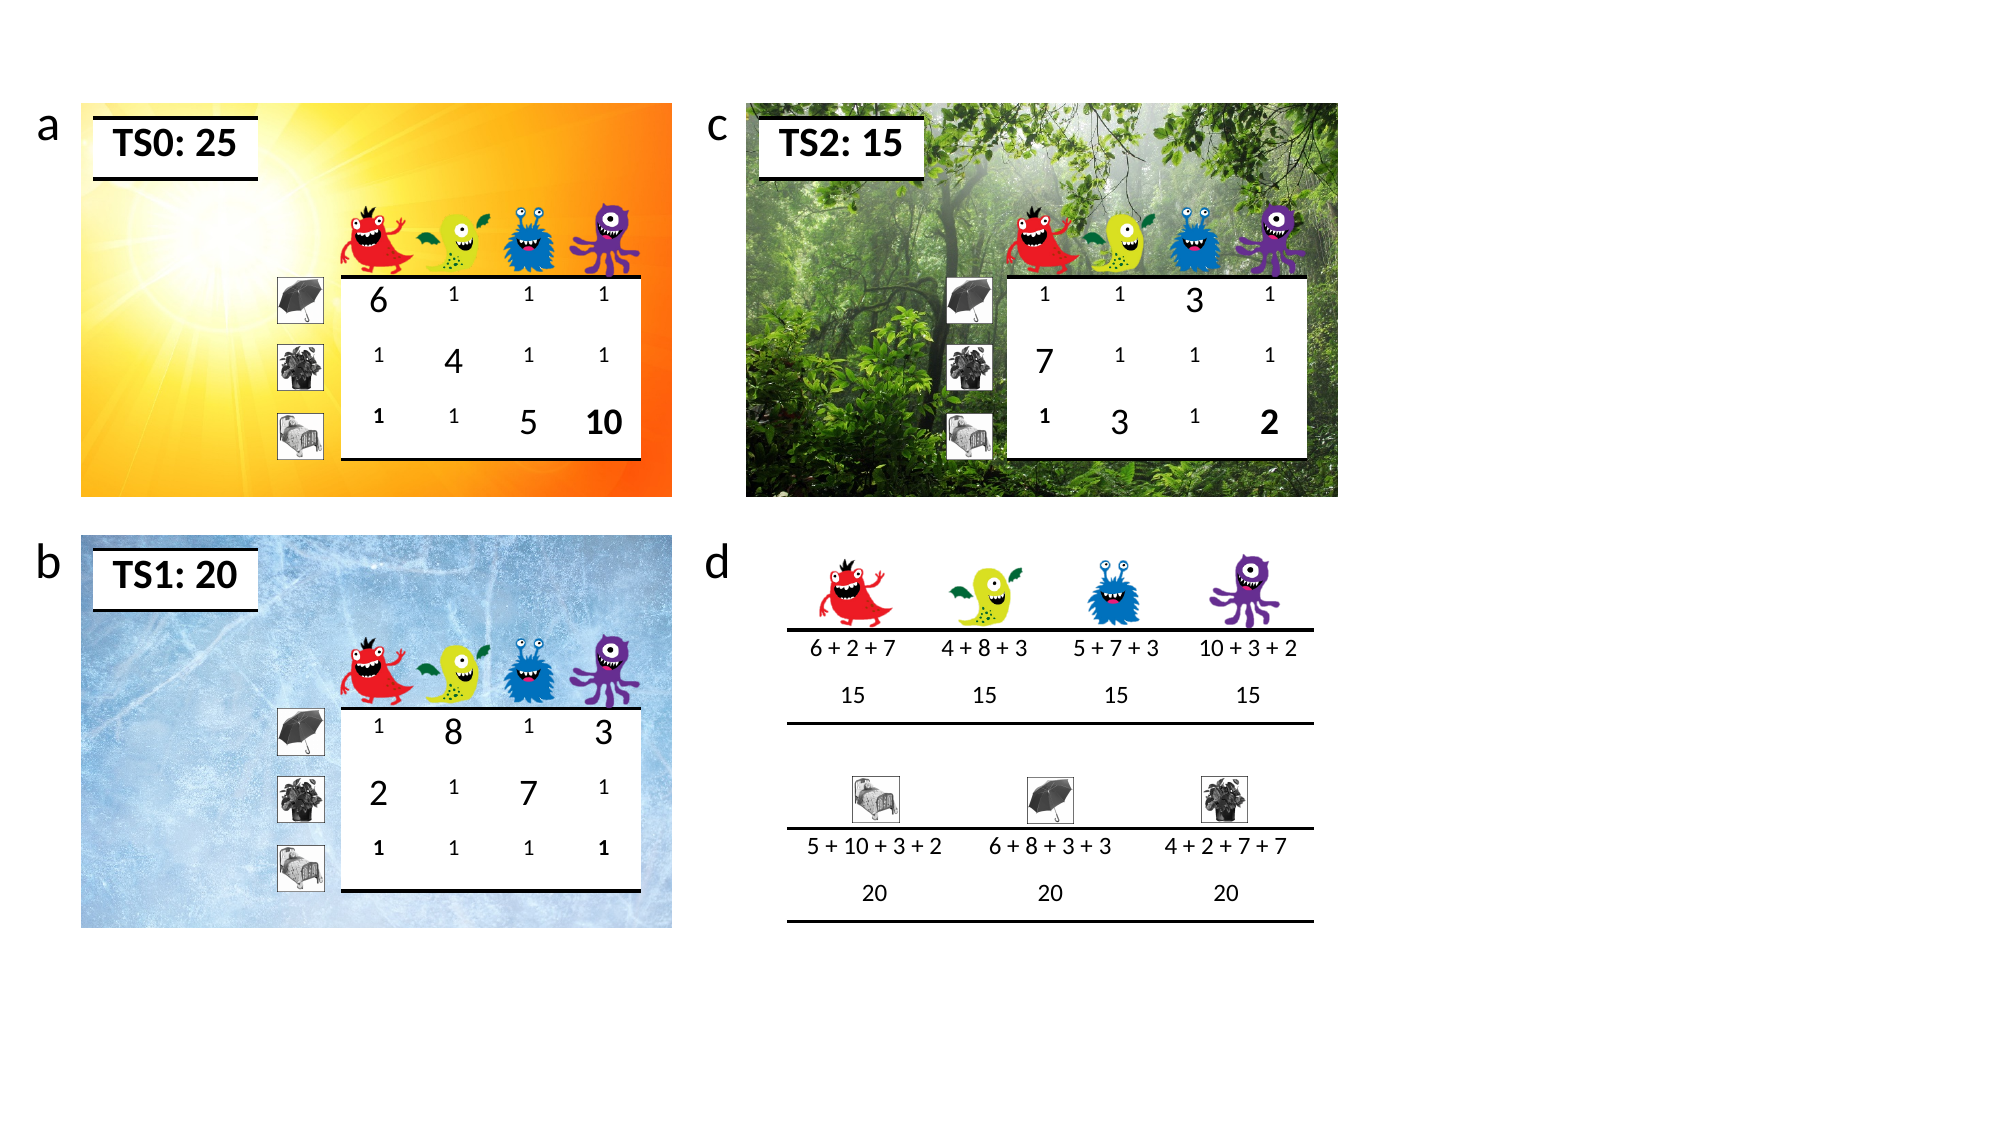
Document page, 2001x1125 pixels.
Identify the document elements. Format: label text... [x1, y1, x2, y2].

table_cell 15 [919, 677, 1050, 722]
table_cell 15 [787, 677, 919, 722]
table_cell 20 [1138, 875, 1314, 920]
table_header 6 + 8 + 3 + 3 [963, 830, 1138, 875]
table_header 10 + 3 + 2 [1182, 632, 1314, 677]
picture [81, 103, 672, 497]
table_header 4 + 8 + 3 [919, 632, 1050, 677]
picture [1075, 554, 1152, 631]
table_header 4 + 2 + 7 + 7 [1138, 830, 1314, 875]
text_box c [687, 89, 748, 152]
text_box b [18, 527, 79, 590]
picture [852, 776, 900, 823]
text_box d [687, 527, 748, 590]
table_header 6 + 2 + 7 [787, 632, 919, 677]
picture [947, 555, 1024, 632]
picture [1206, 552, 1283, 629]
picture [1027, 777, 1074, 824]
picture [817, 554, 894, 631]
picture [746, 103, 1338, 497]
table_cell 15 [1182, 677, 1314, 722]
text_box a [18, 89, 79, 152]
table_cell 20 [787, 875, 963, 920]
table_cell 15 [1050, 677, 1182, 722]
table_cell 20 [963, 875, 1138, 920]
table_header 5 + 7 + 3 [1050, 632, 1182, 677]
picture [1201, 776, 1248, 823]
table_header 5 + 10 + 3 + 2 [787, 830, 963, 875]
picture [81, 535, 672, 929]
